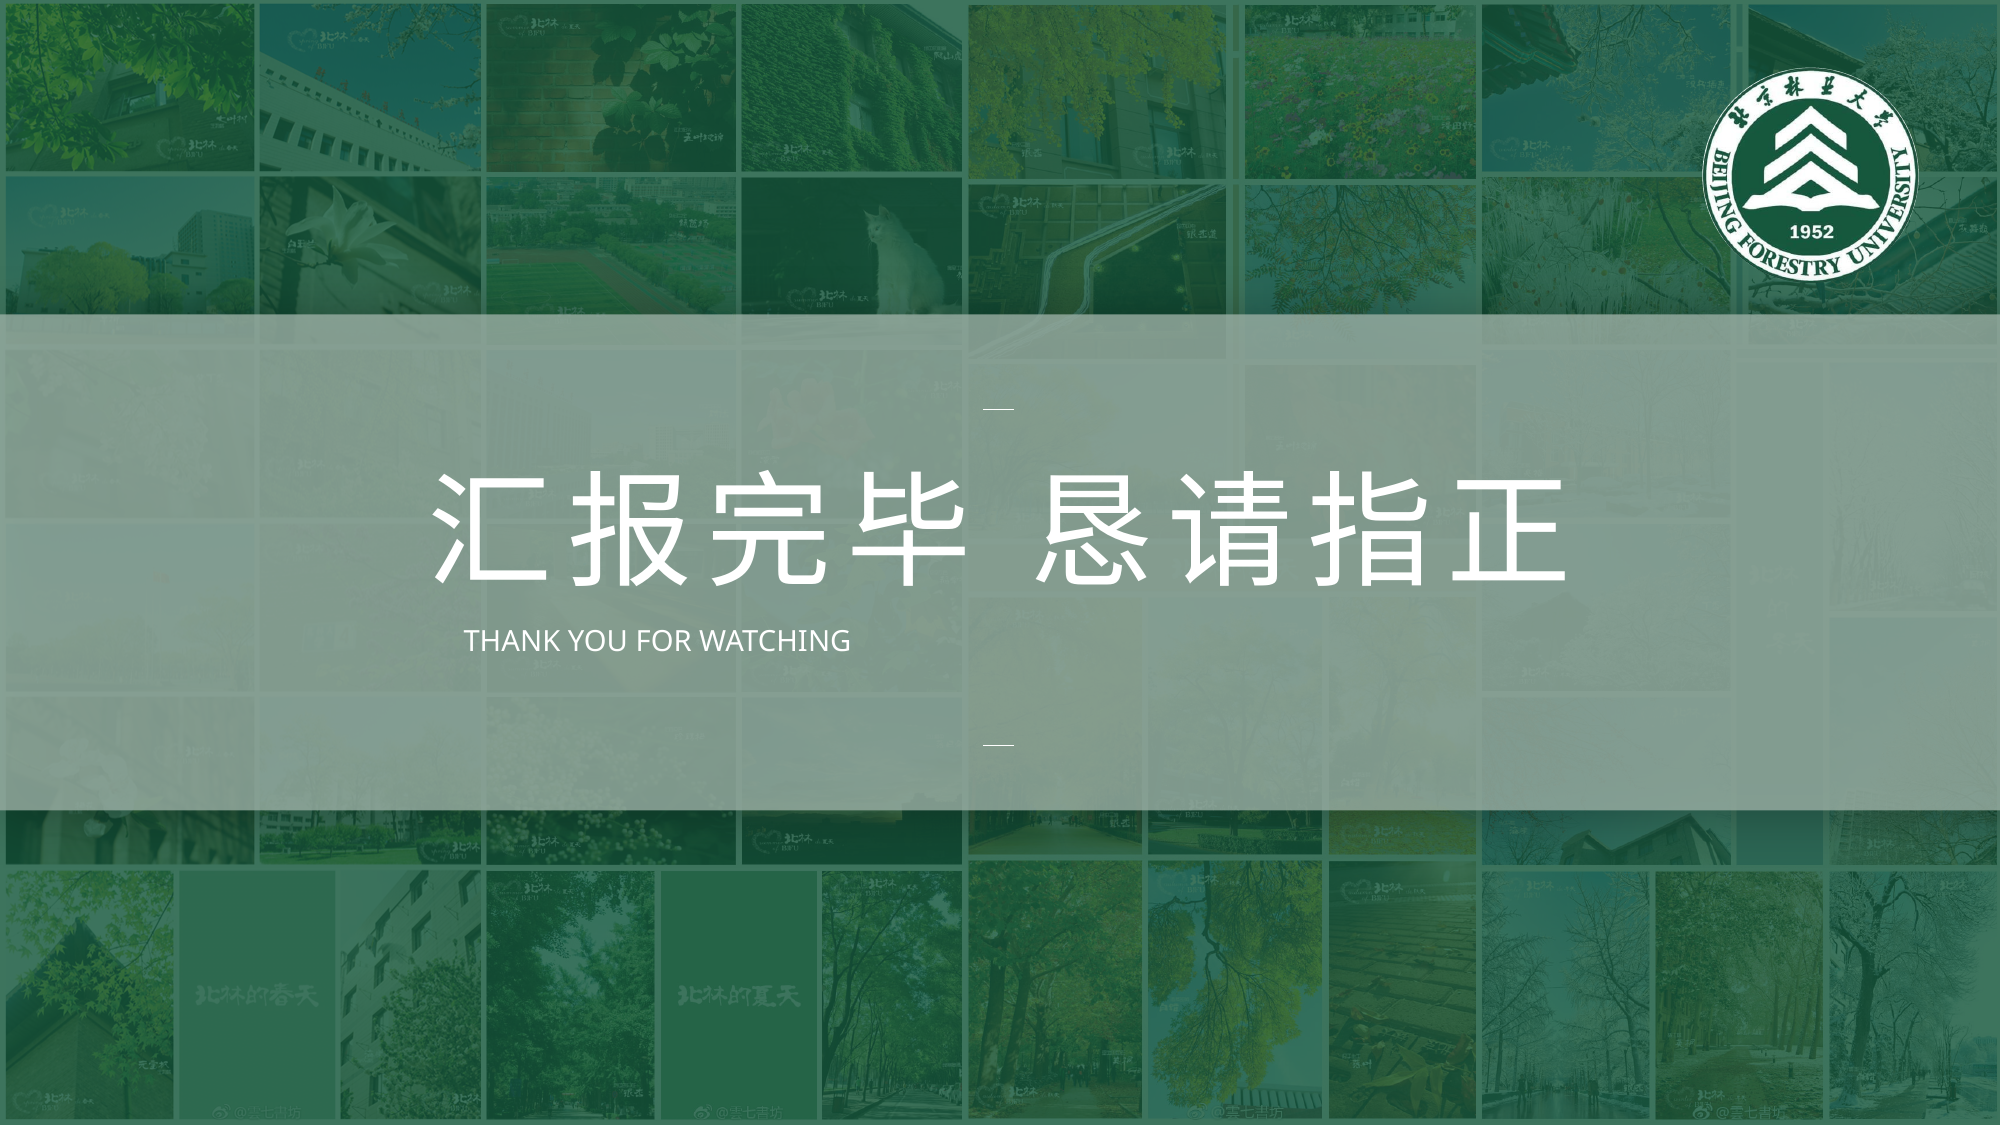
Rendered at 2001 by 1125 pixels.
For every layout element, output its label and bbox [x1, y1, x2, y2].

text_box [328, 443, 1672, 762]
picture [1702, 67, 1919, 283]
text_box [0, 0, 2000, 1125]
